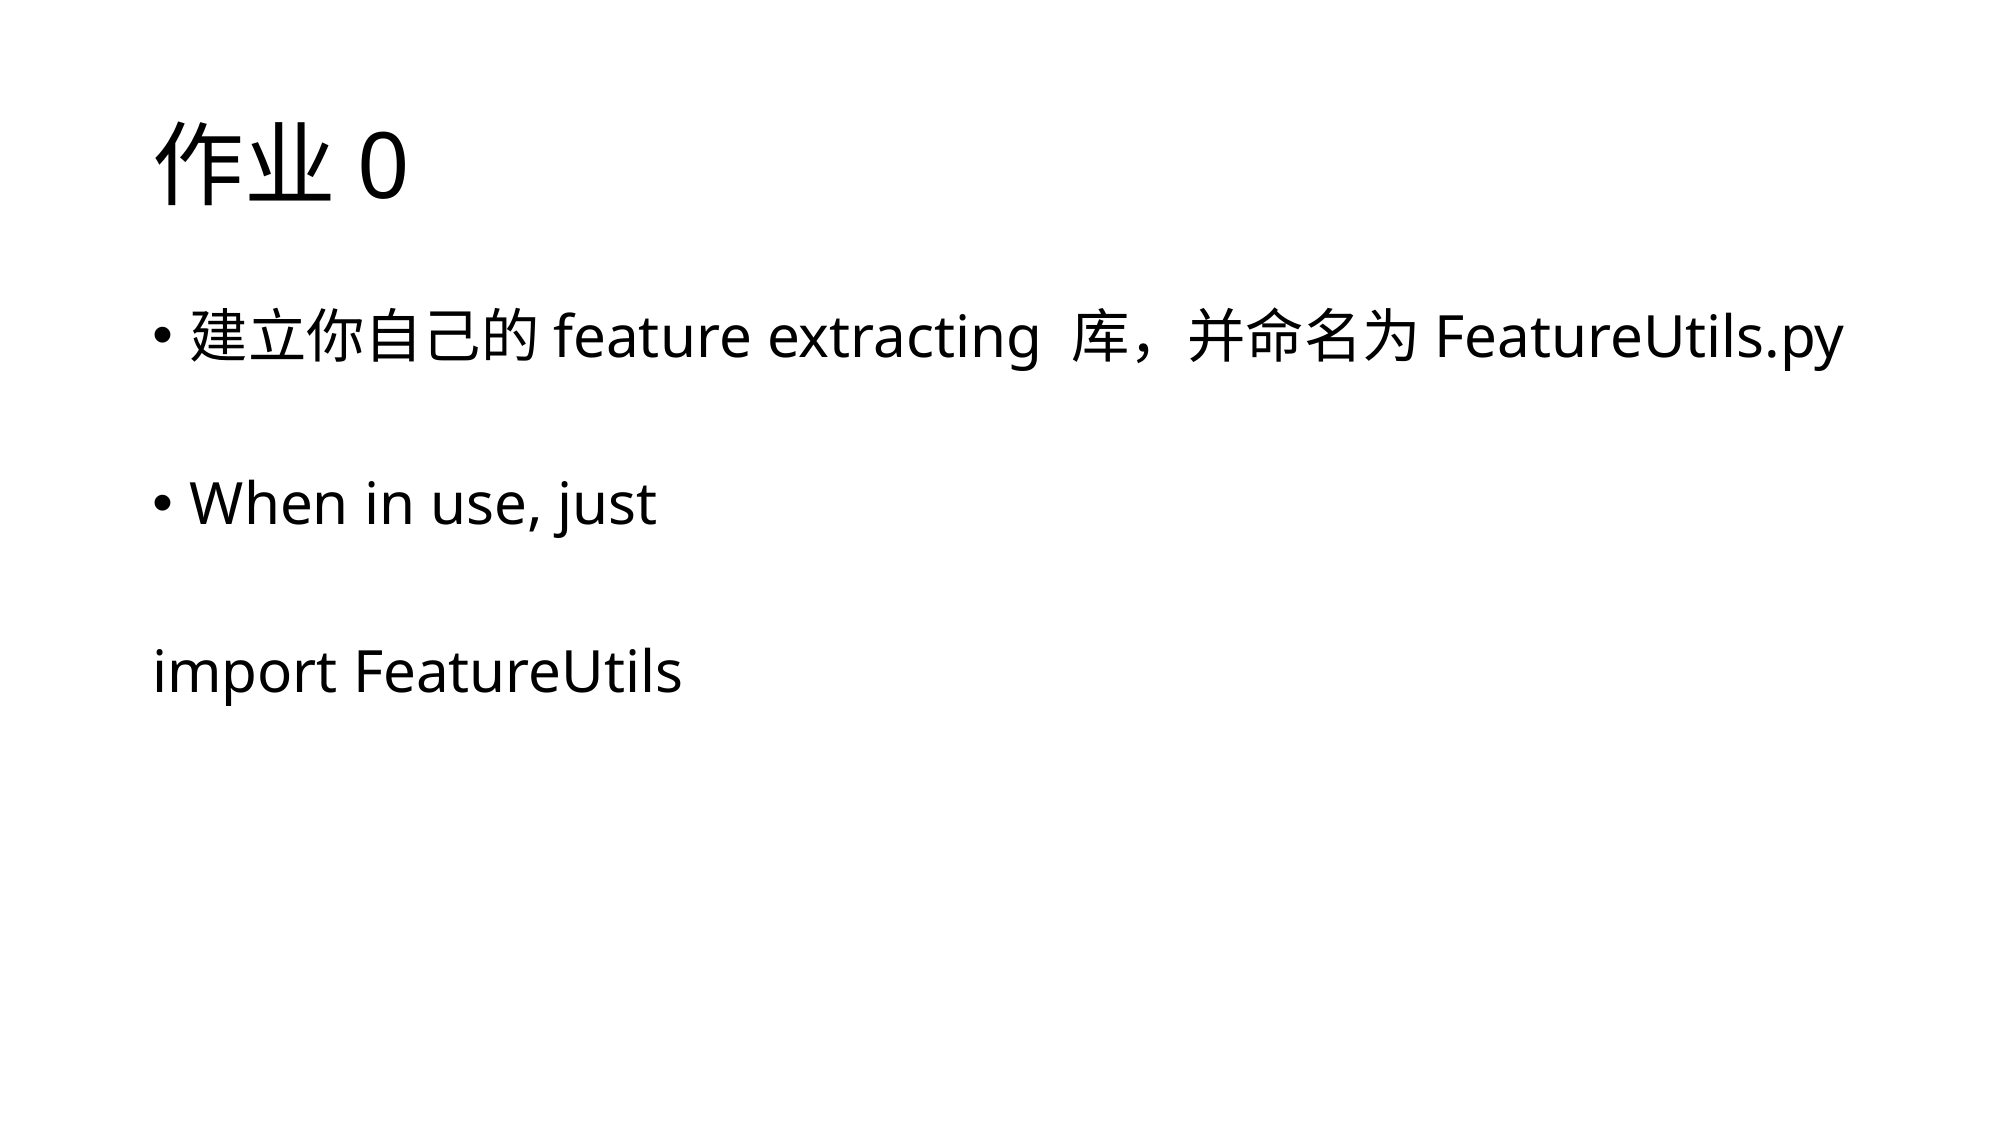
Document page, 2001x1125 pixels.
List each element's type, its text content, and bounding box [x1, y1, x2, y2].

title 作业0 [137, 59, 1863, 278]
list 建立你自己的feature extracting 库，并命名为FeatureUtils.py When in use, just import FeatureUtils [137, 299, 1863, 1014]
